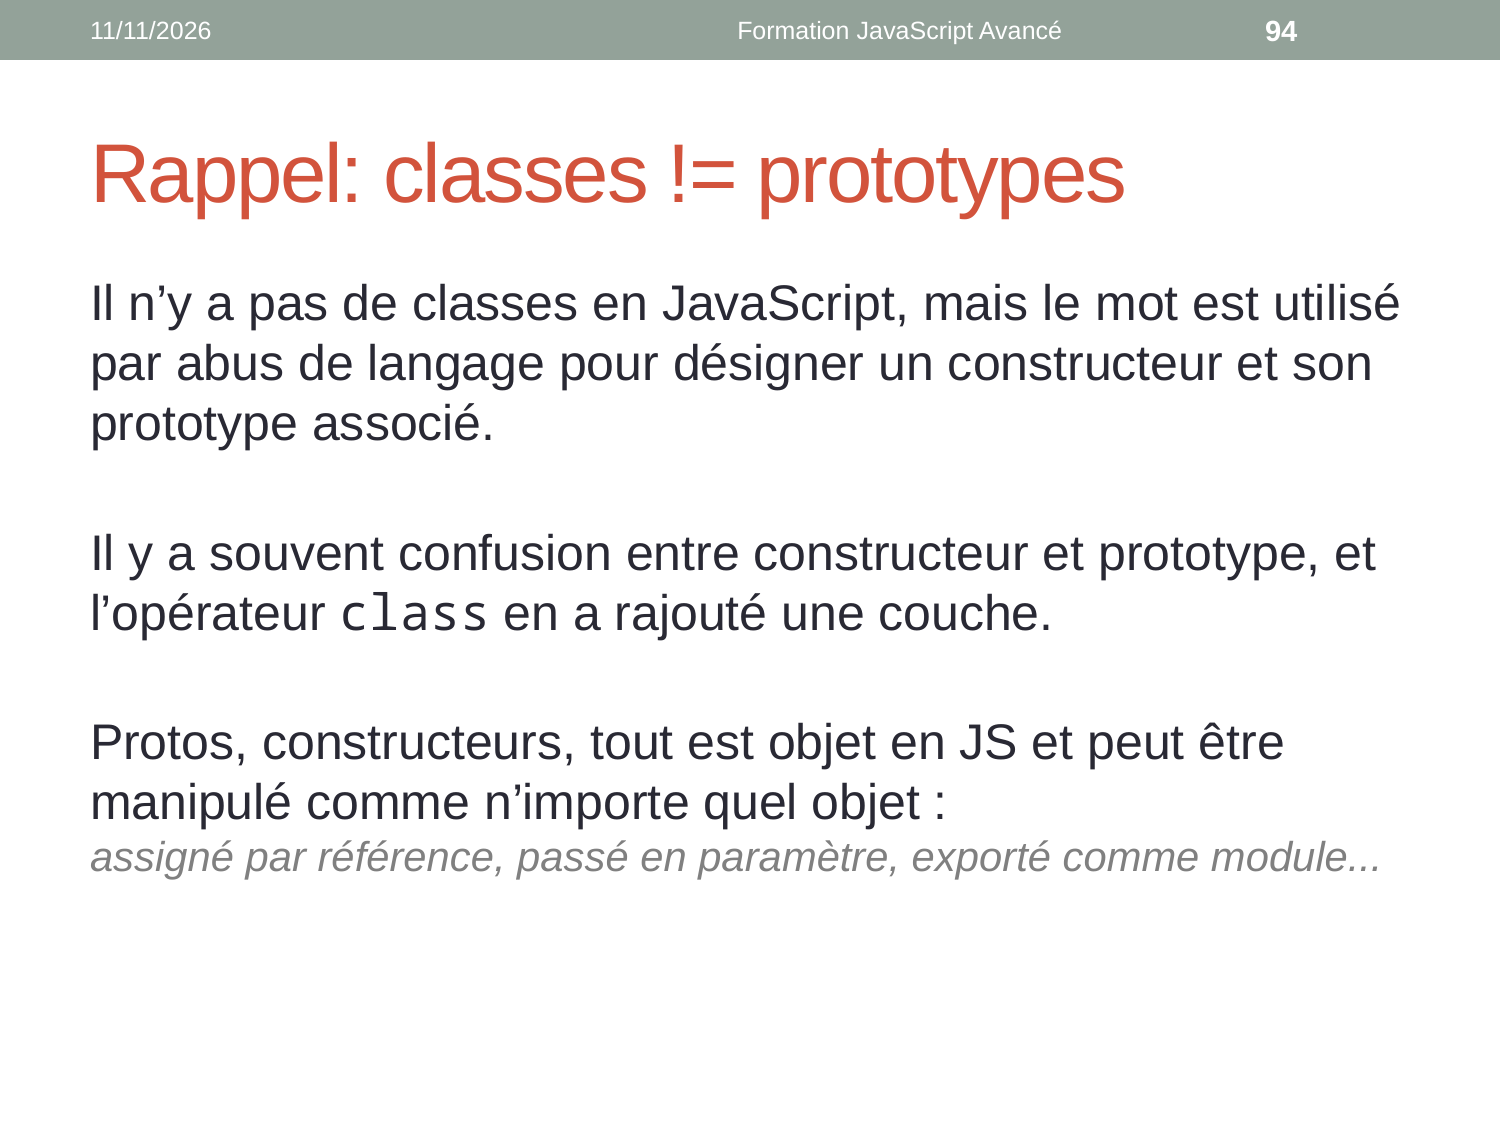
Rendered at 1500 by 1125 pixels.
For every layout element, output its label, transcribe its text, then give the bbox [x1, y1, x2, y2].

title Rappel: classes != prototypes [75, 87, 1425, 250]
list Il n’y a pas de classes en JavaScript, mais le mot est utilisé par abus de langage pour désigner un constructeur et son prototype associé. Il y a souvent confusion entre constructeur et prototype, et l’opérateur class en a rajouté une couche. Protos, constructeurs, tout est objet en JS et peut être manipulé comme n’importe quel objet : assigné par référence, passé en paramètre, exporté comme module... [75, 262, 1425, 917]
footer Formation JavaScript Avancé [562, 3, 1238, 57]
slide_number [75, 3, 550, 57]
slide_number 94 [1250, 3, 1425, 57]
